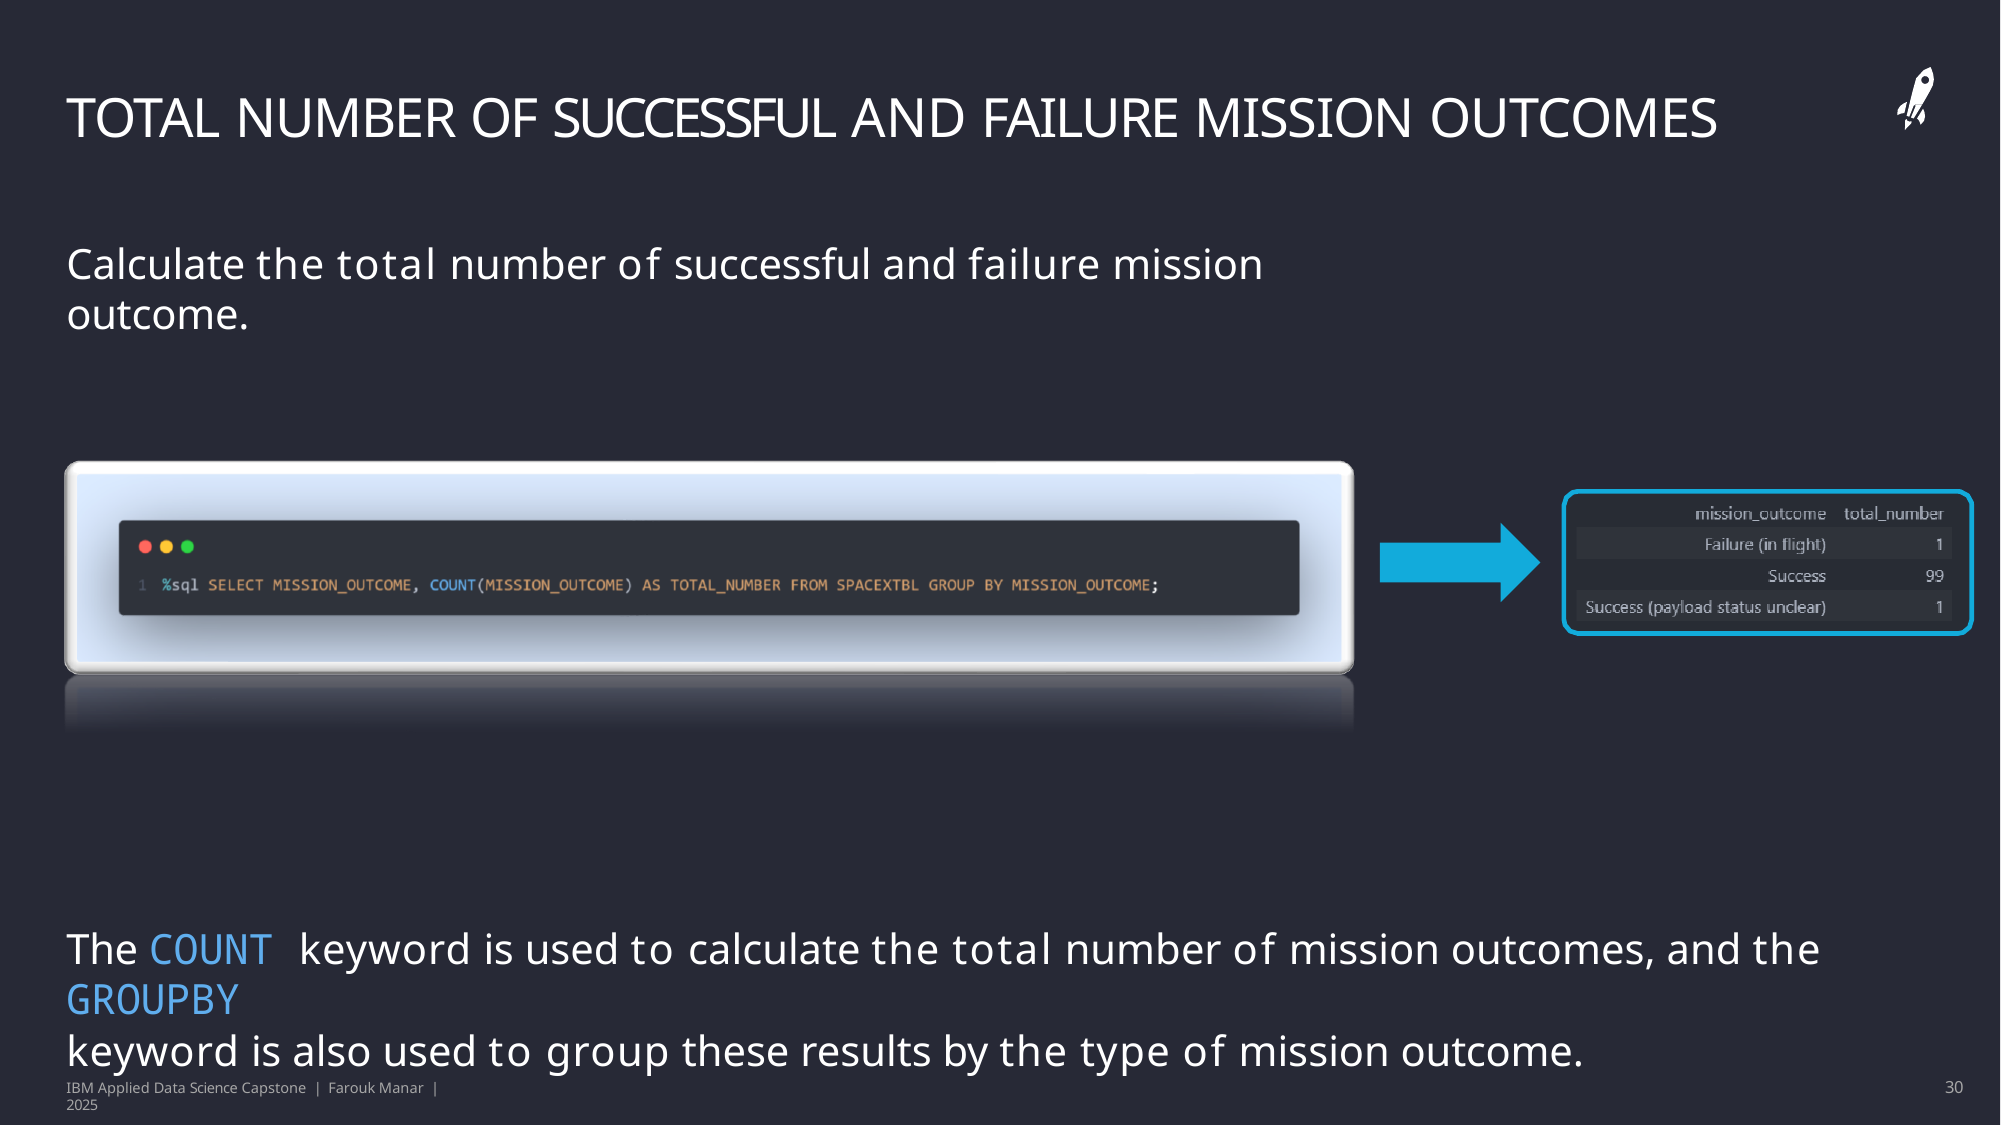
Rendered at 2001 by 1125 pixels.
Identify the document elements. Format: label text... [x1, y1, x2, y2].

footer IBM Applied Data Science Capstone | Farouk Manar | 2025 [64, 1077, 462, 1125]
title TOTAL NUMBER OF SUCCESSFUL AND FAILURE MISSION OUTCOMES [64, 81, 1803, 272]
text_box Calculate the total number of successful and failure mission outcome. [64, 235, 1381, 338]
slide_number 30 [1939, 1075, 1973, 1125]
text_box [1561, 488, 1975, 637]
text_box The COUNT keyword is used to calculate the total number of mission outcomes, and the GROUPBY keyword is also used to group these results by the type of mission outcome. [64, 921, 1868, 1075]
picture [61, 460, 1357, 890]
text_box [1379, 522, 1541, 603]
